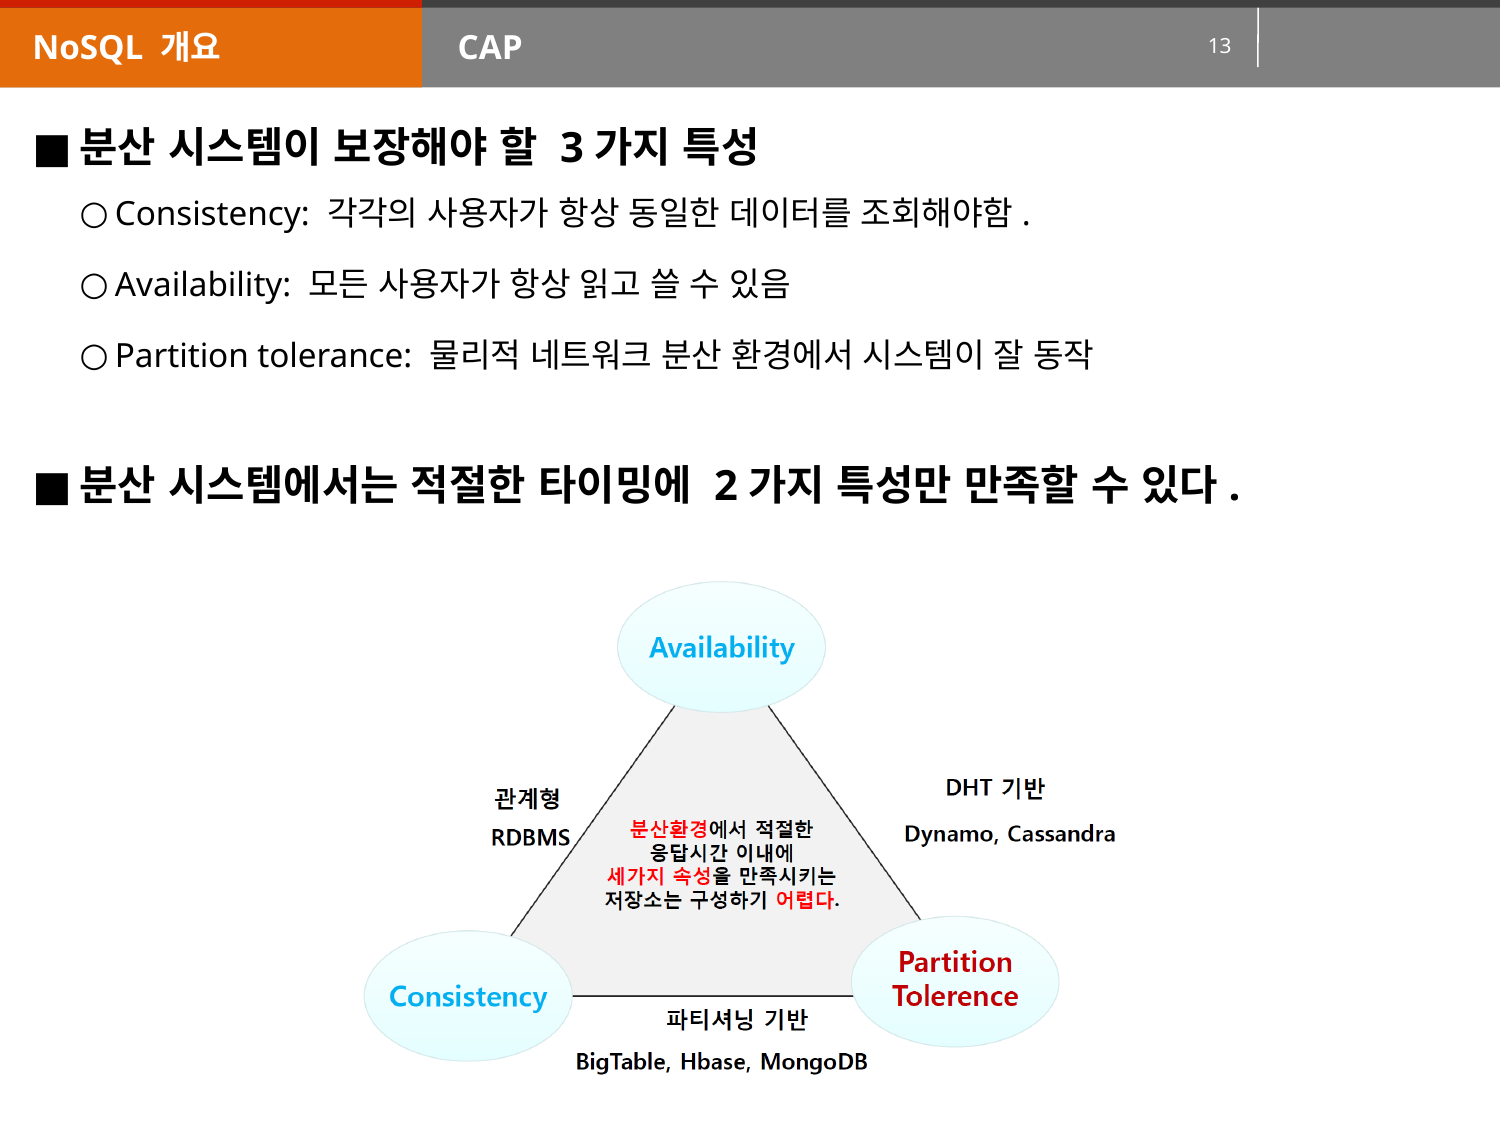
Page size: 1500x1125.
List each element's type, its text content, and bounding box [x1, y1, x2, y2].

picture [326, 579, 1174, 1107]
list 분산 시스템이 보장해야 할 3가지 특성 Consistency: 각각의 사용자가 항상 동일한 데이터를 조회해야함. Availability: 모든 사용자가 항상 읽고 쓸 수 있음 Partition tolerance: 물리적 네트워크 분산 환경에서 시스템이 잘 동작 분산 시스템에서는 적절한 타이밍에 2가지 특성만 만족할 수 있다. [17, 113, 1483, 1106]
list CAP [442, 10, 1199, 81]
list NoSQL 개요 [17, 10, 432, 81]
